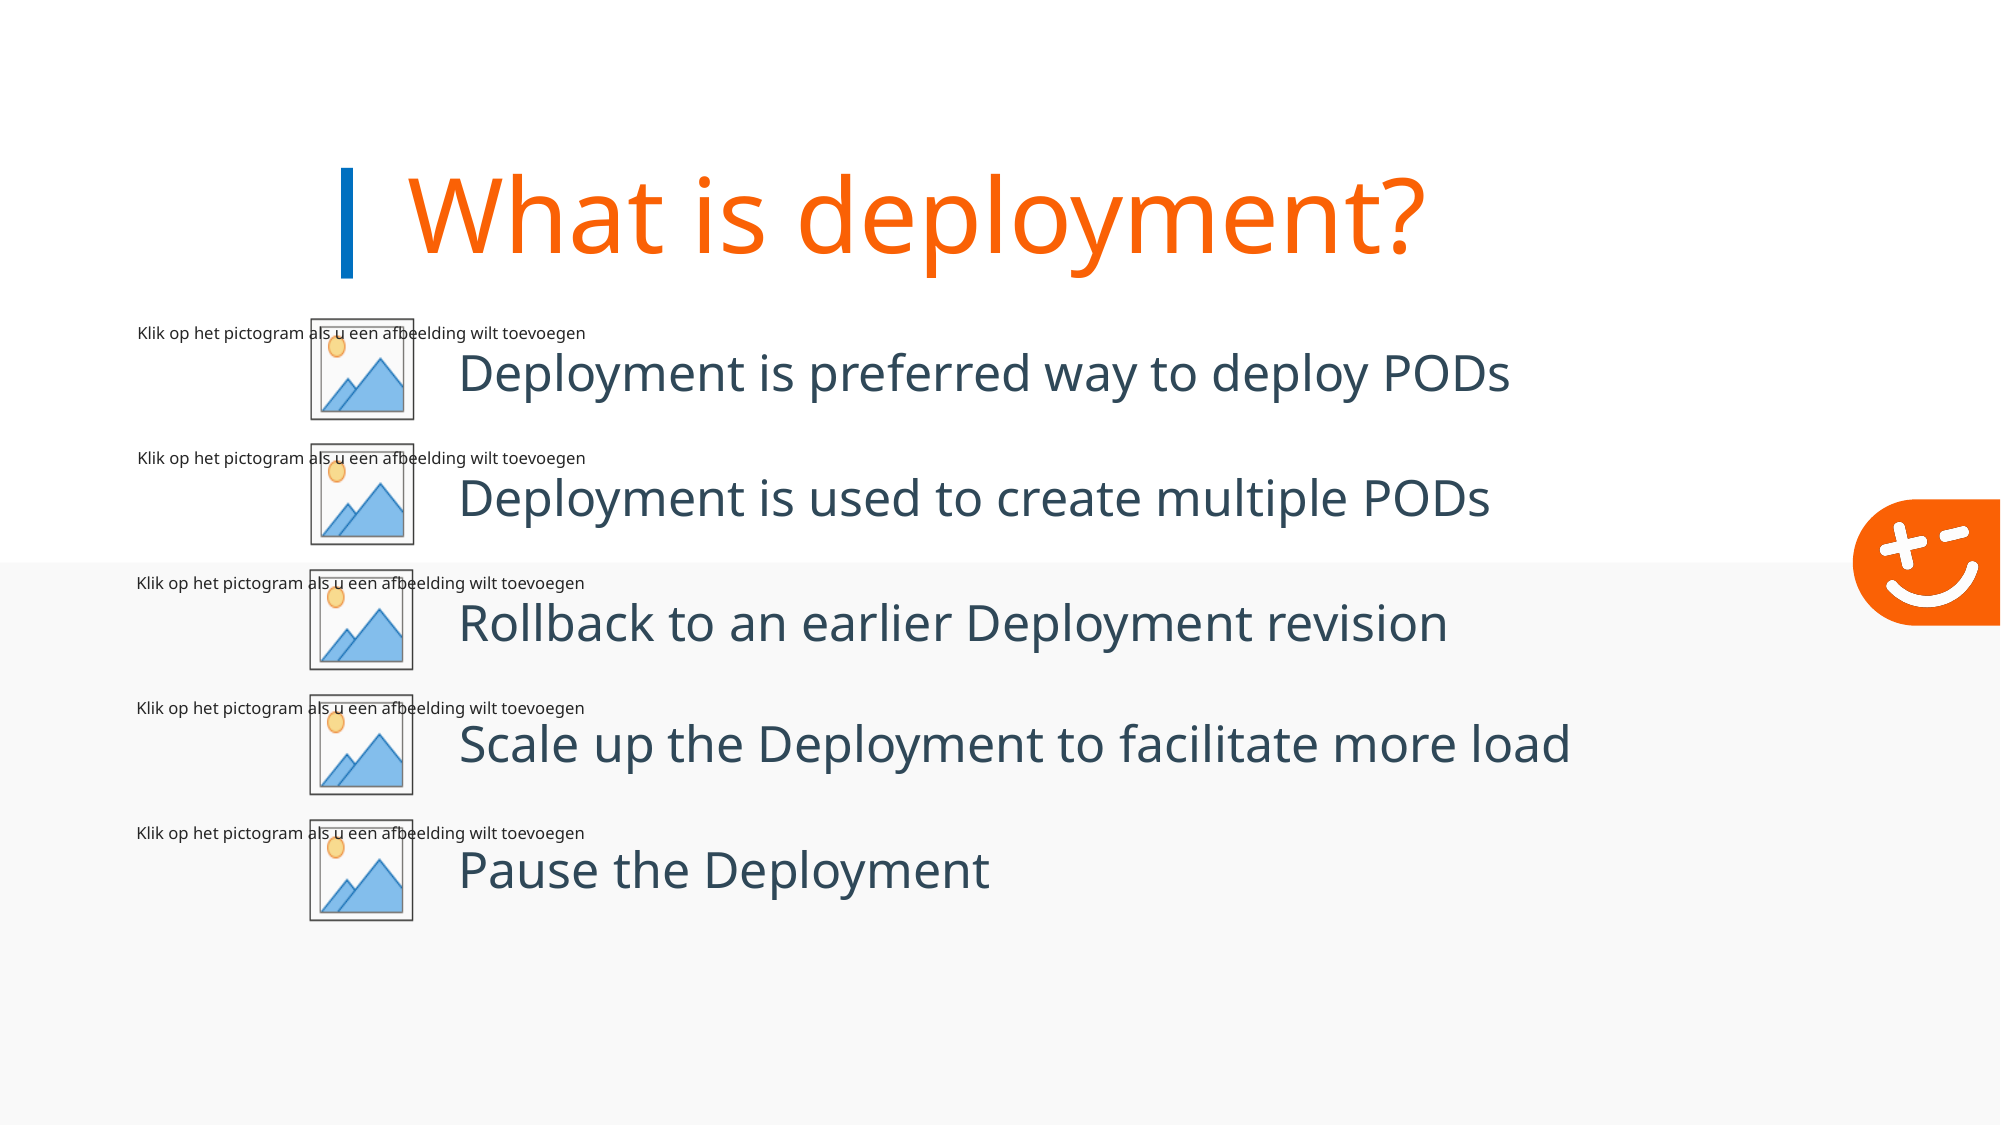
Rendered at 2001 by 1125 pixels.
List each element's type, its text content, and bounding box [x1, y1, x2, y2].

picture [306, 565, 417, 675]
list | What is deployment? [301, 168, 1850, 267]
picture [306, 815, 417, 926]
list Deployment is used to create multiple PODs [443, 448, 1800, 547]
list Scale up the Deployment to facilitate more load [444, 695, 1800, 793]
picture [307, 314, 418, 425]
list Rollback to an earlier Deployment revision [443, 573, 1800, 672]
picture [307, 439, 418, 550]
list Pause the Deployment [443, 823, 1553, 922]
list Deployment is preferred way to deploy PODs [443, 323, 1800, 422]
picture [306, 690, 417, 800]
picture [1879, 521, 1979, 608]
